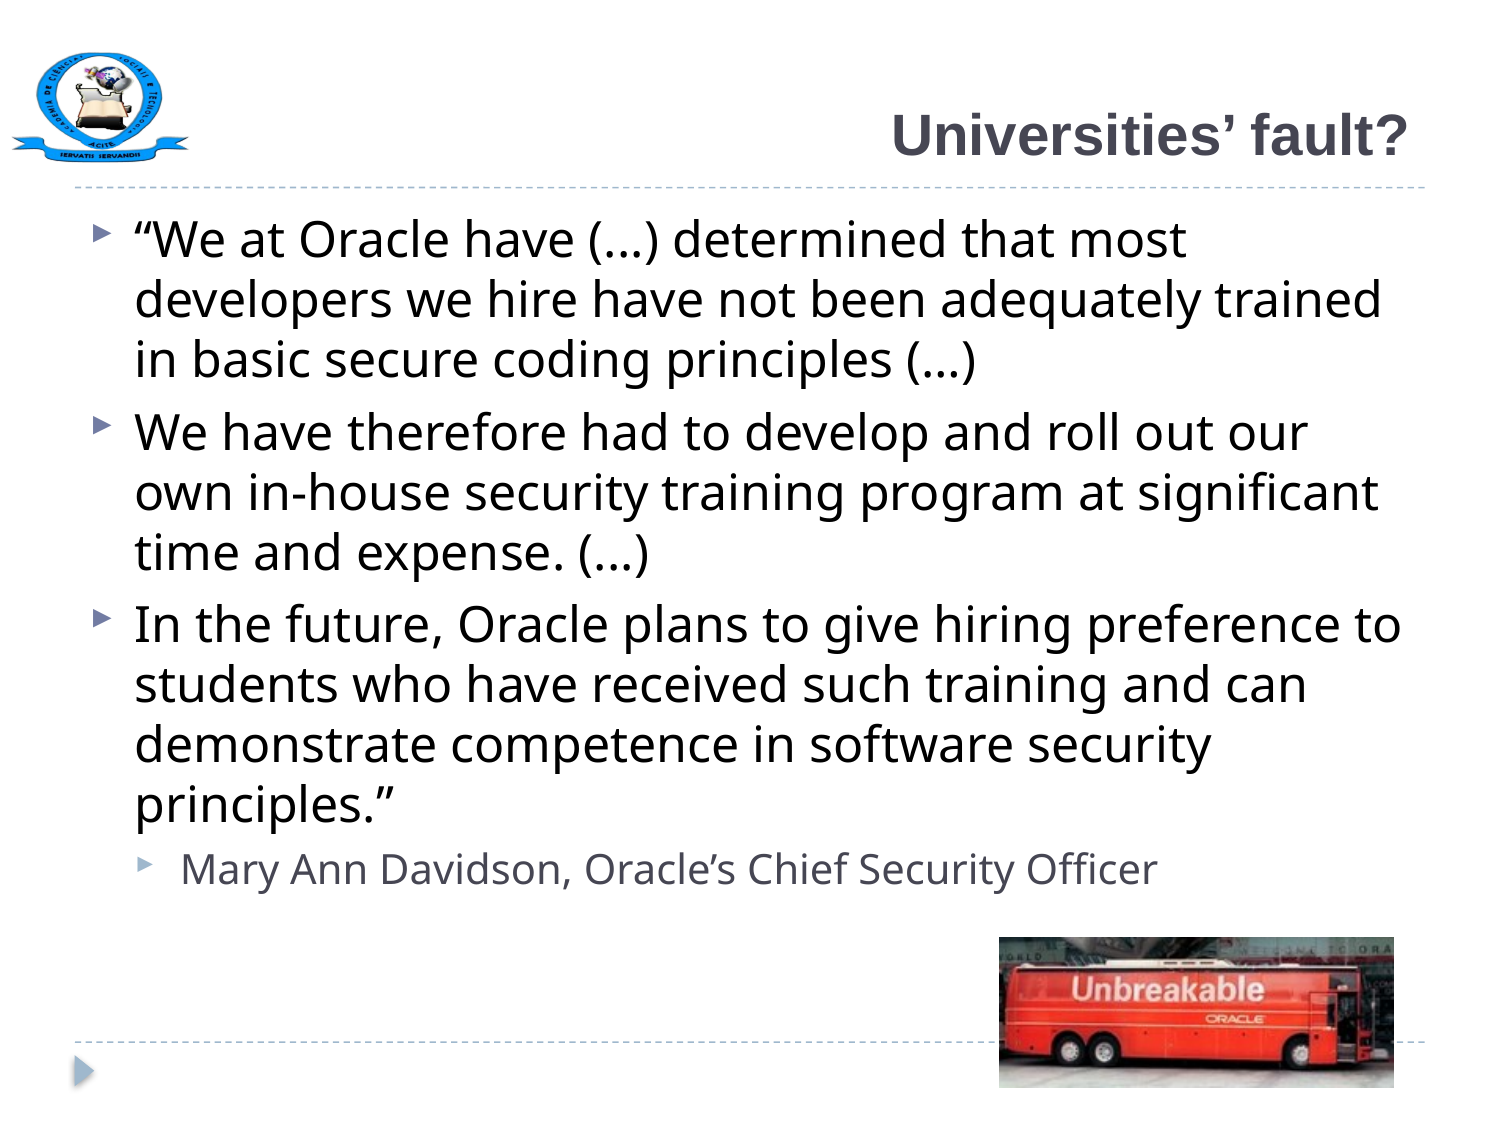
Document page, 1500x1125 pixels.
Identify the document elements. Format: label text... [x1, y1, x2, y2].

list “We at Oracle have (...) determined that most developers we hire have not been adequately trained in basic secure coding principles (…) We have therefore had to develop and roll out our own in-house security training program at significant time and expense. (...) In the future, Oracle plans to give hiring preference to students who have received such training and can demonstrate competence in software security principles.” Mary Ann Davidson, Oracle’s Chief Security Officer [75, 200, 1425, 1006]
title Universities’ fault? [200, 24, 1425, 175]
picture [999, 937, 1394, 1088]
picture [9, 50, 192, 165]
